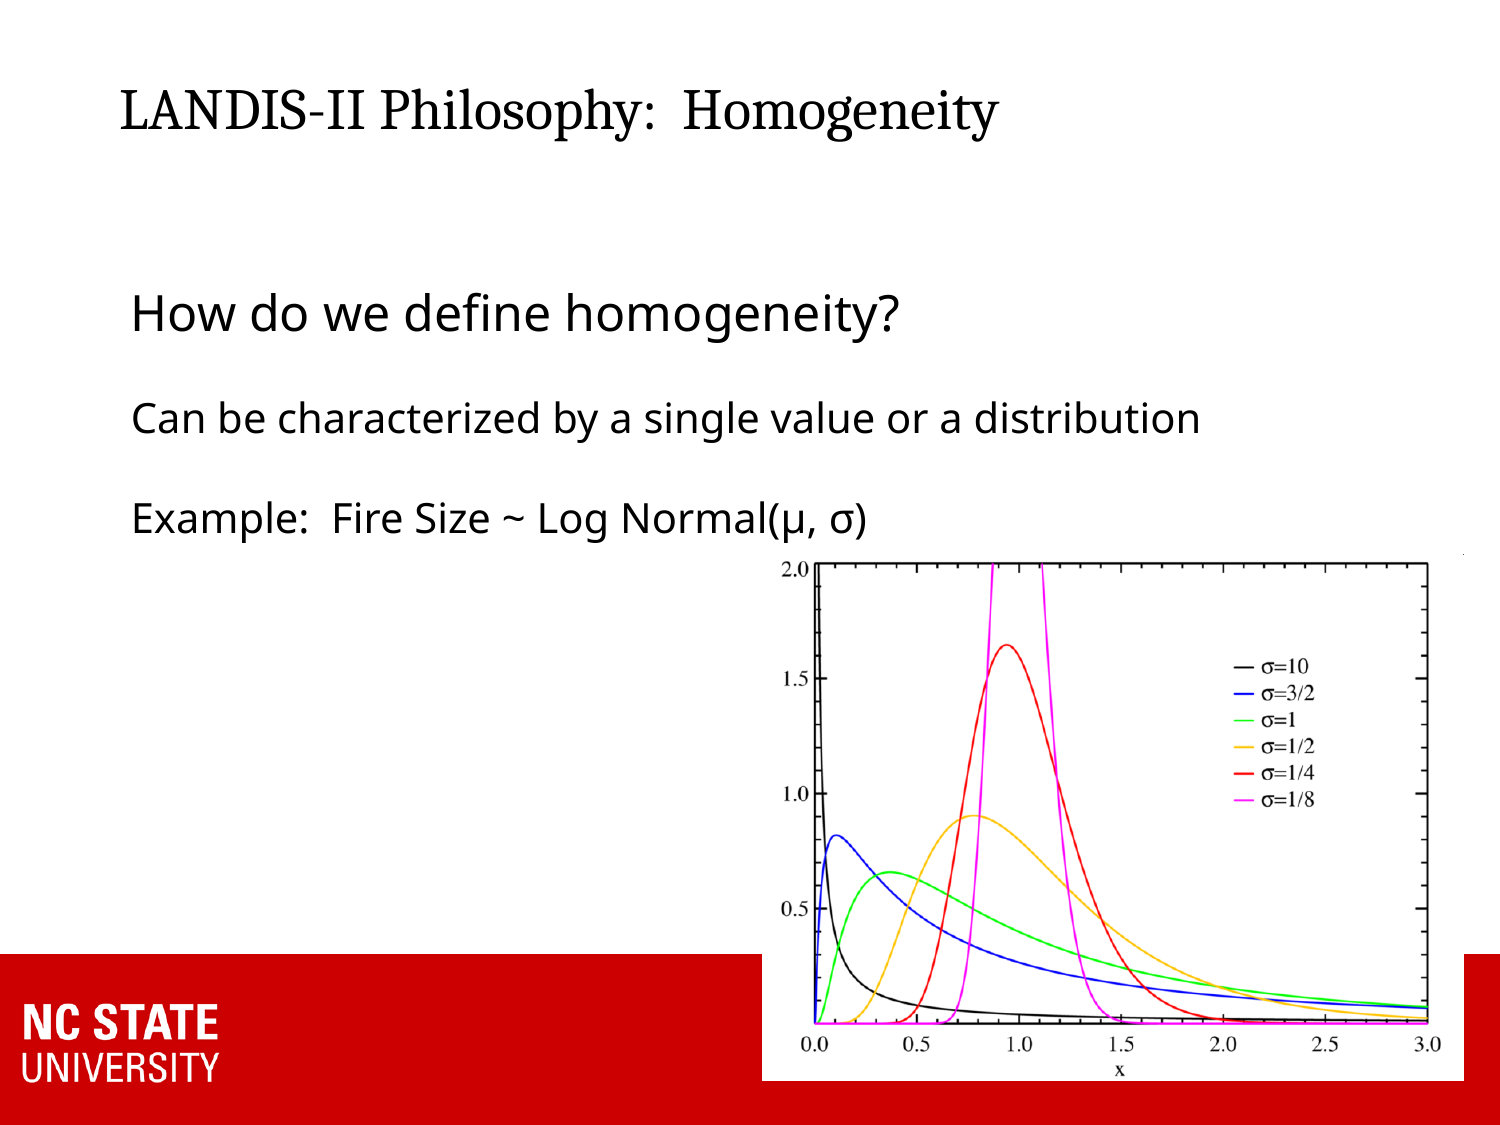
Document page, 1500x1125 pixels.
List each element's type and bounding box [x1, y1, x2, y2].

title [104, 56, 1380, 166]
text_box [116, 274, 1379, 599]
picture [0, 958, 243, 1125]
picture [762, 554, 1464, 1081]
